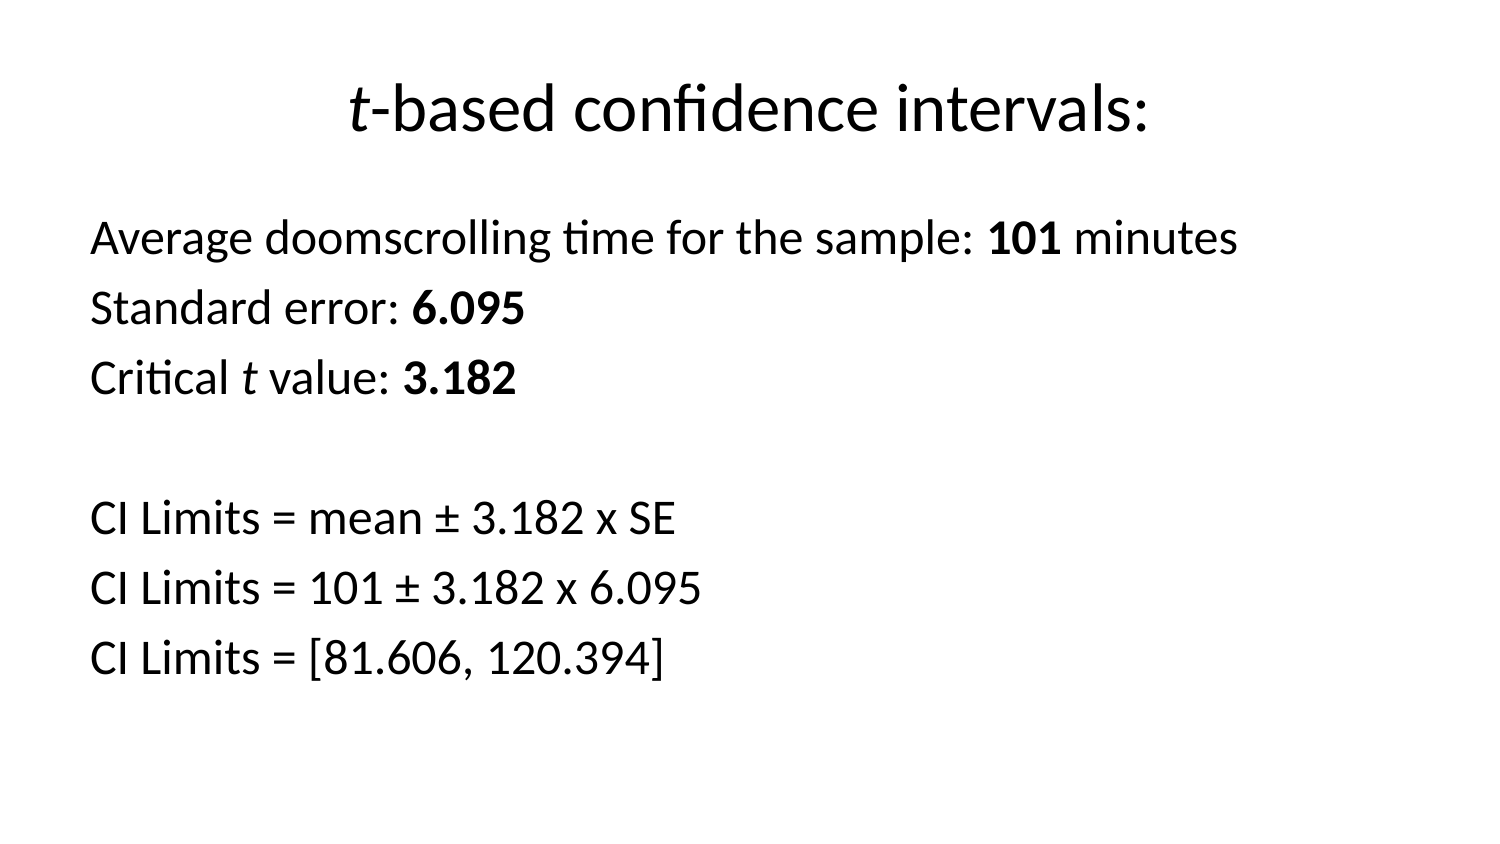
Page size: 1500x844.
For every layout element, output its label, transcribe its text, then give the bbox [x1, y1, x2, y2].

title t-based confidence intervals: [75, 33, 1425, 175]
list Average doomscrolling time for the sample: 101 minutes Standard error: 6.095 Critical t value: 3.182 CI Limits = mean ± 3.182 x SE CI Limits = 101 ± 3.182 x 6.095 CI Limits = [81.606, 120.394] [75, 196, 1425, 754]
